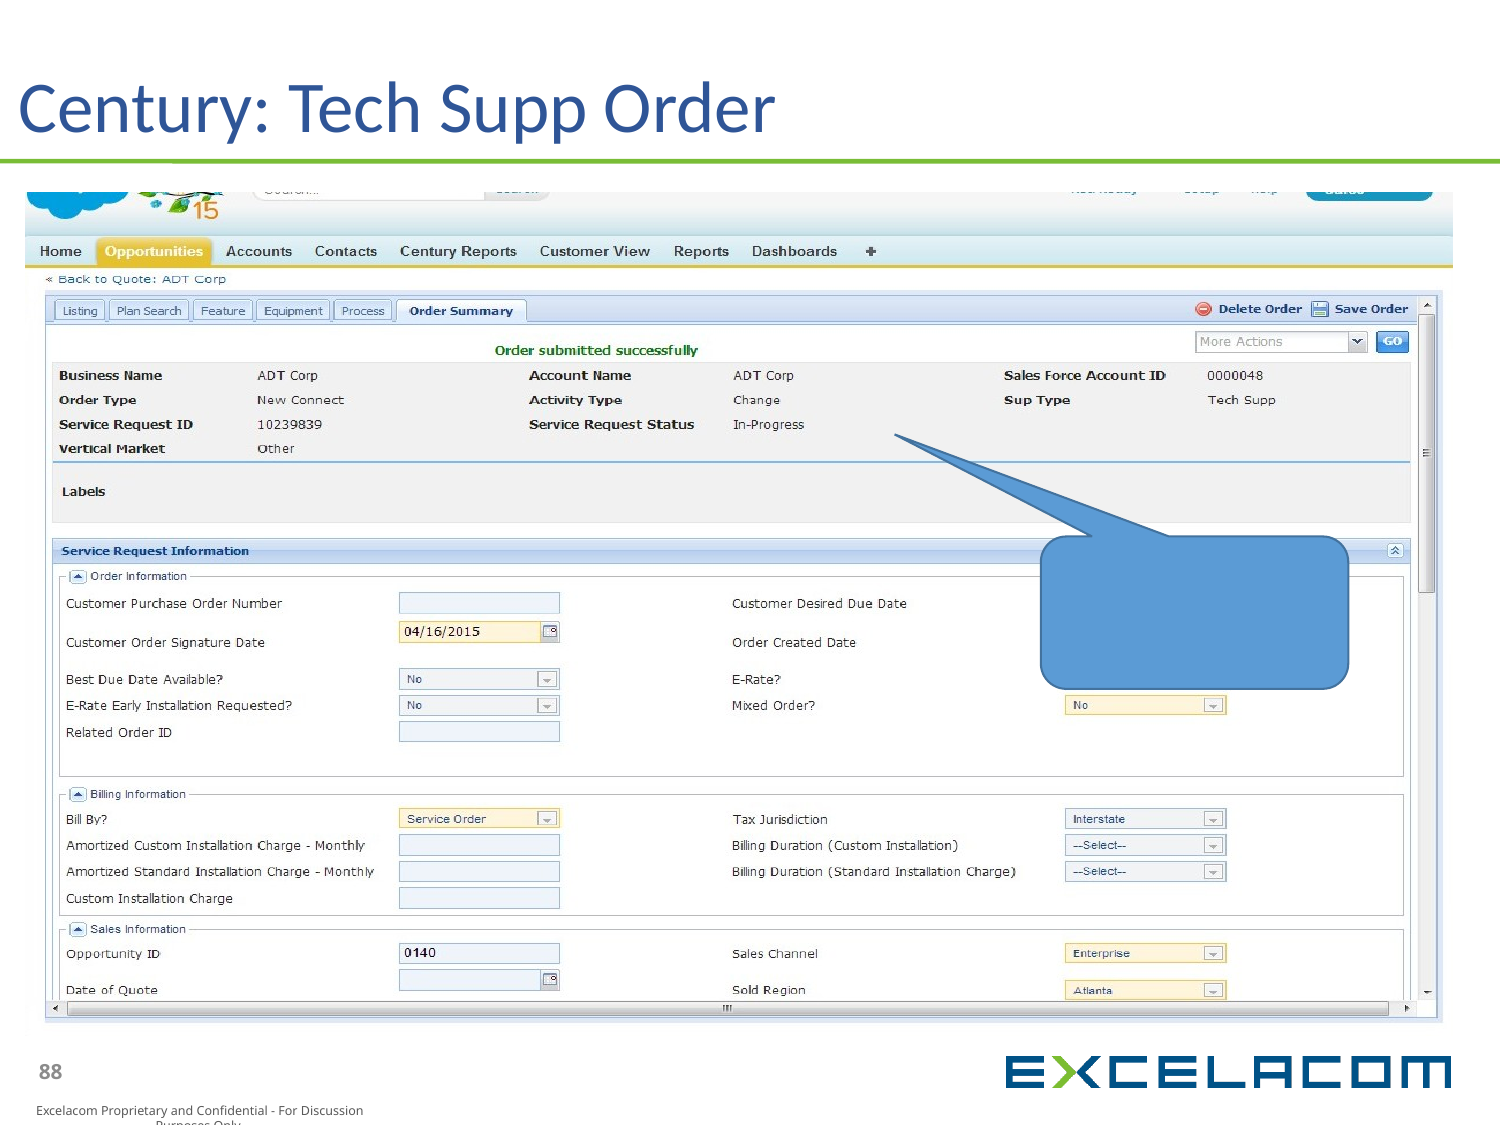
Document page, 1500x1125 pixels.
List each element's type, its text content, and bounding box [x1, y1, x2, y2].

text_box Century: Tech Supp Order [3, 51, 793, 155]
picture [1006, 1056, 1451, 1088]
slide_number 88 [23, 1042, 93, 1103]
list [25, 192, 1453, 1036]
